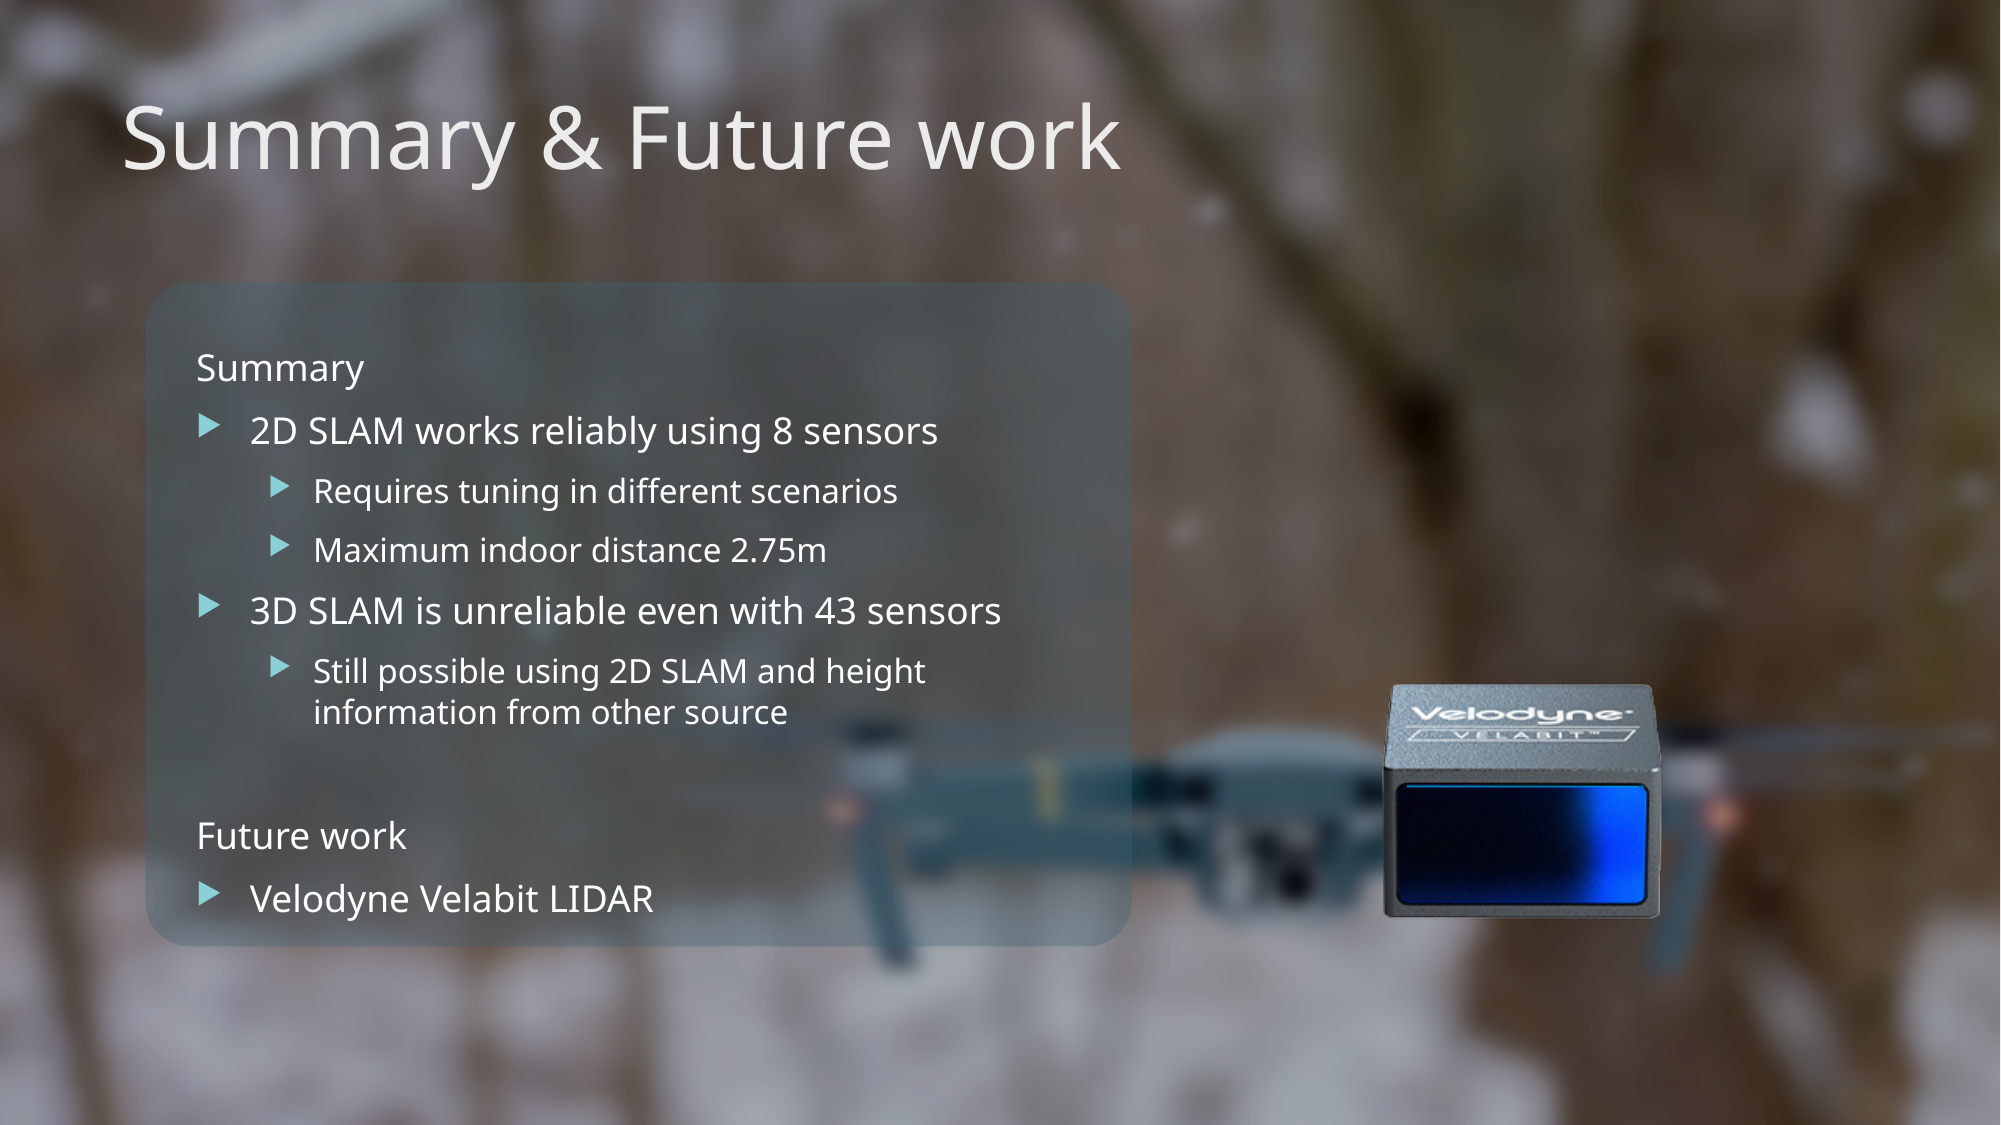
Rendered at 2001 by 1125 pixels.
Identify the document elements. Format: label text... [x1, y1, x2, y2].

picture [0, 0, 2001, 1125]
text_box [144, 304, 1134, 948]
title Summary & Future work [106, 74, 1649, 304]
list Summary 2D SLAM works reliably using 8 sensors Requires tuning in different scenarios Maximum indoor distance 2.75m 3D SLAM is unreliable even with 43 sensors Still possible using 2D SLAM and height information from other source Future work Velodyne Velabit LIDAR [181, 336, 1113, 929]
